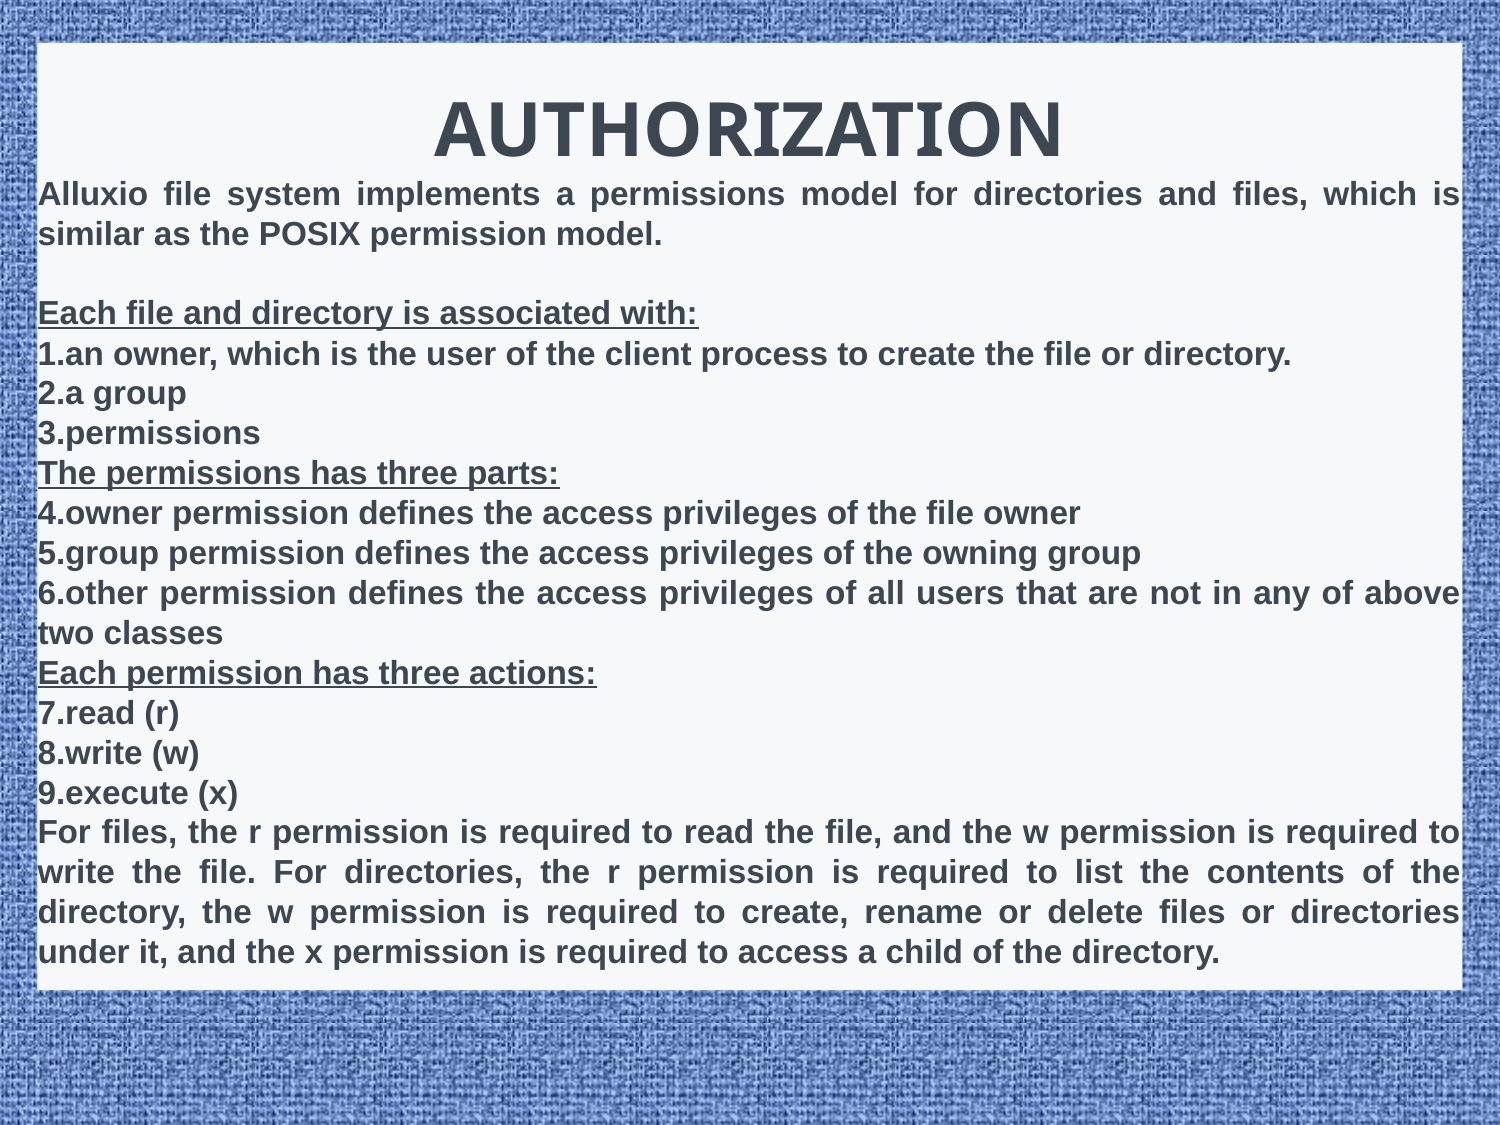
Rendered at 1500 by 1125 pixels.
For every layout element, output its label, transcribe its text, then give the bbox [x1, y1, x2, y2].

text_box AUTHORIZATION Alluxio file system implements a permissions model for directories and files, which is similar as the POSIX permission model. Each file and directory is associated with: an owner, which is the user of the client process to create the file or directory. a group permissions The permissions has three parts: owner permission defines the access privileges of the file owner group permission defines the access privileges of the owning group other permission defines the access privileges of all users that are not in any of above two classes Each permission has three actions: read (r) write (w) execute (x) For files, the r permission is required to read the file, and the w permission is required to write the file. For directories, the r permission is required to list the contents of the directory, the w permission is required to create, rename or delete files or directories under it, and the x permission is required to access a child of the directory. [37, 42, 1463, 990]
picture [0, 0, 1500, 1125]
